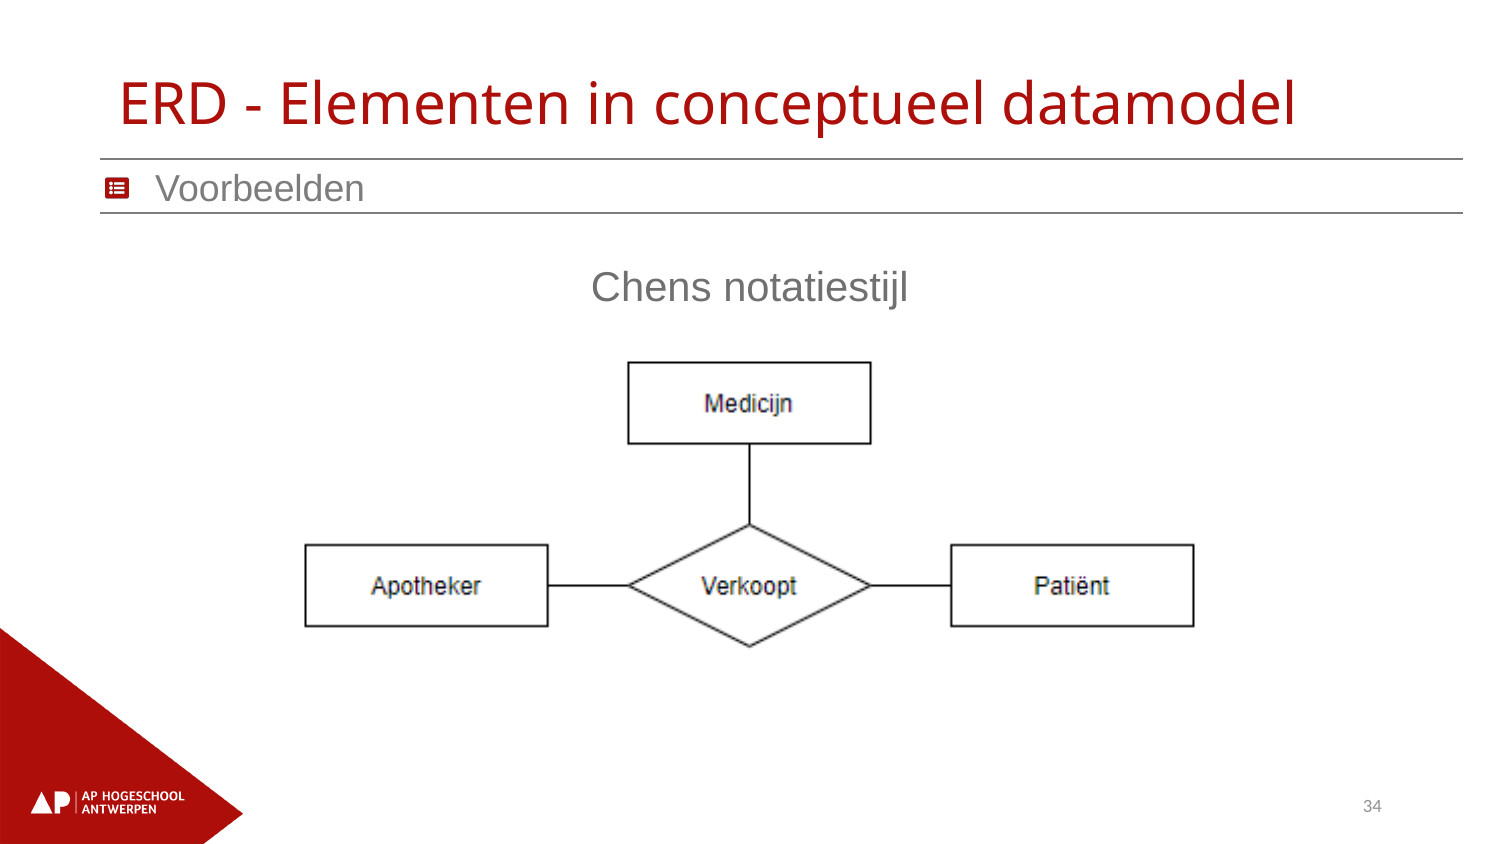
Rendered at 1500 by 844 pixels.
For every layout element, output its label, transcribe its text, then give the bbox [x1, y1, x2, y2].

picture [0, 623, 246, 844]
slide_number 34 [1263, 782, 1397, 827]
text_box Chens notatiestijl [576, 252, 924, 318]
picture [302, 360, 1198, 652]
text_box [100, 158, 1463, 213]
title ERD - Elementen in conceptueel datamodel [103, 66, 1397, 141]
